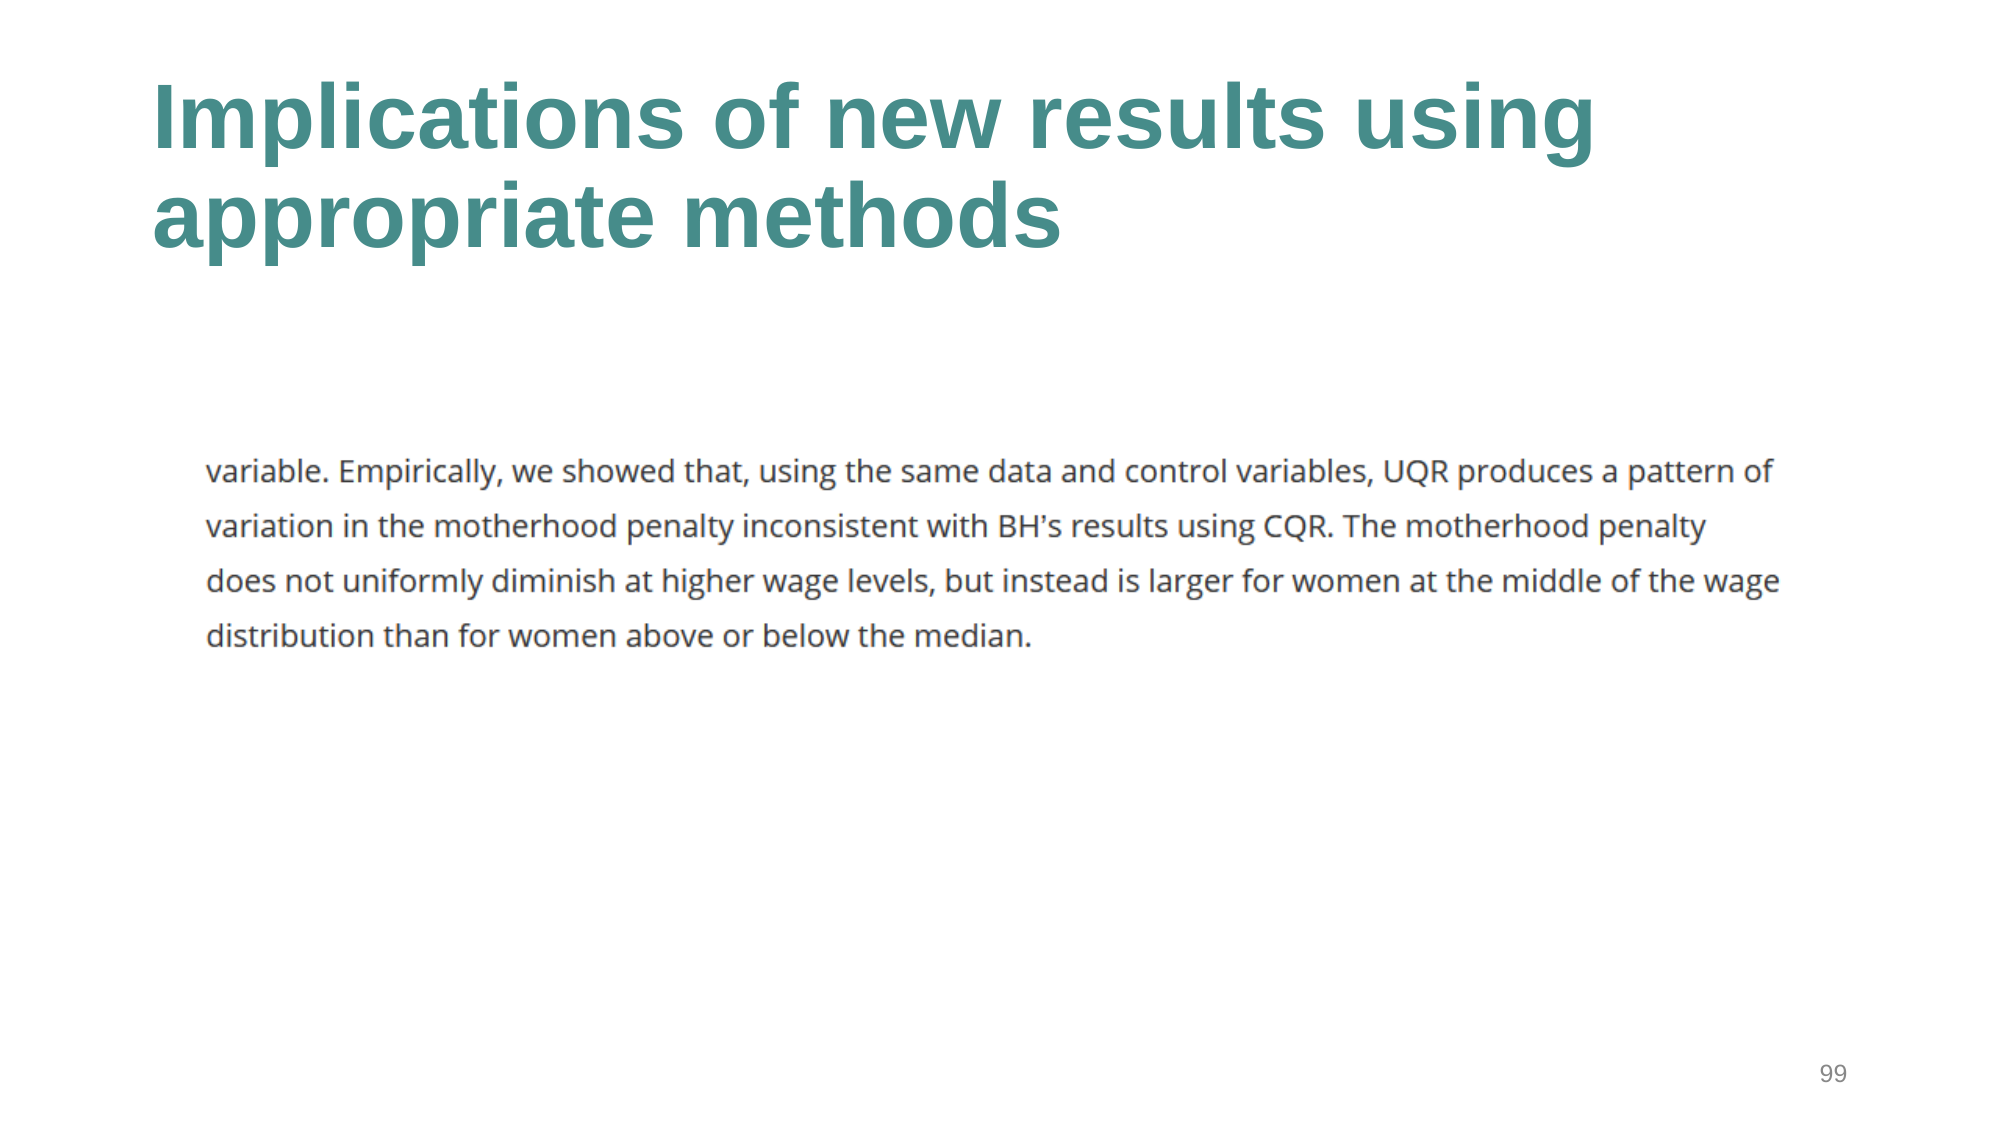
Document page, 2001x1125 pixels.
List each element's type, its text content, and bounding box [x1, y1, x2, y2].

picture [195, 448, 1805, 677]
title Implications of new results using appropriate methods [137, 59, 1863, 278]
slide_number 99 [1412, 1042, 1863, 1103]
